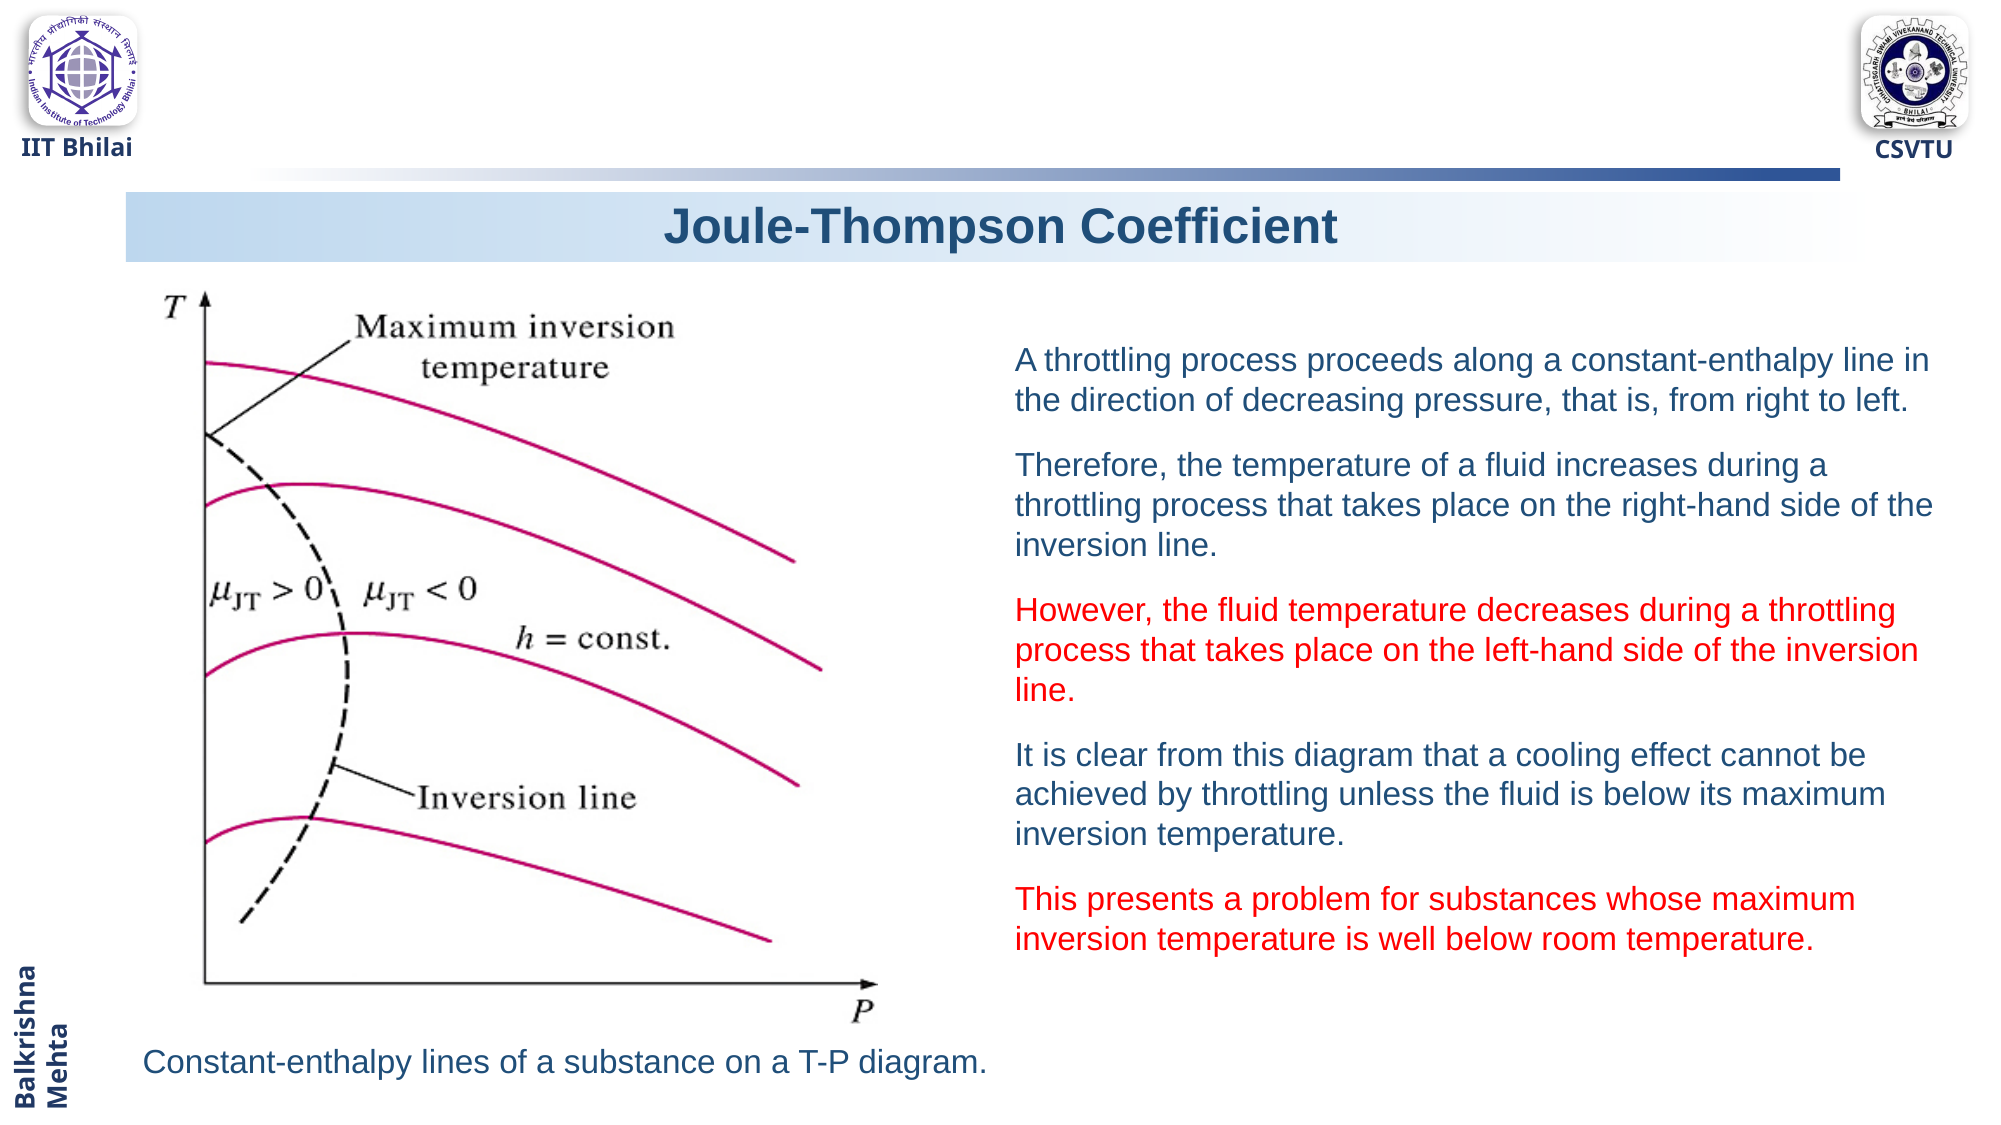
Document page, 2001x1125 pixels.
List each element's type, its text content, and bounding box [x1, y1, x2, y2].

picture [1861, 15, 1969, 129]
text_box Constant-enthalpy lines of a substance on a T-P diagram. [127, 1032, 1011, 1088]
picture [28, 15, 138, 126]
text_box Joule-Thompson Coefficient [125, 192, 1876, 262]
picture [163, 288, 878, 1030]
text_box A throttling process proceeds along a constant-enthalpy line in the direction of decreasing pressure, that is, from right to left. Therefore, the temperature of a fluid increases during a throttling process that takes place on the right-hand side of the inversion line. However, the fluid temperature decreases during a throttling process that takes place on the left-hand side of the inversion line. It is clear from this diagram that a cooling effect cannot be achieved by throttling unless the fluid is below its maximum inversion temperature. This presents a problem for substances whose maximum inversion temperature is well below room temperature. [999, 330, 1959, 965]
